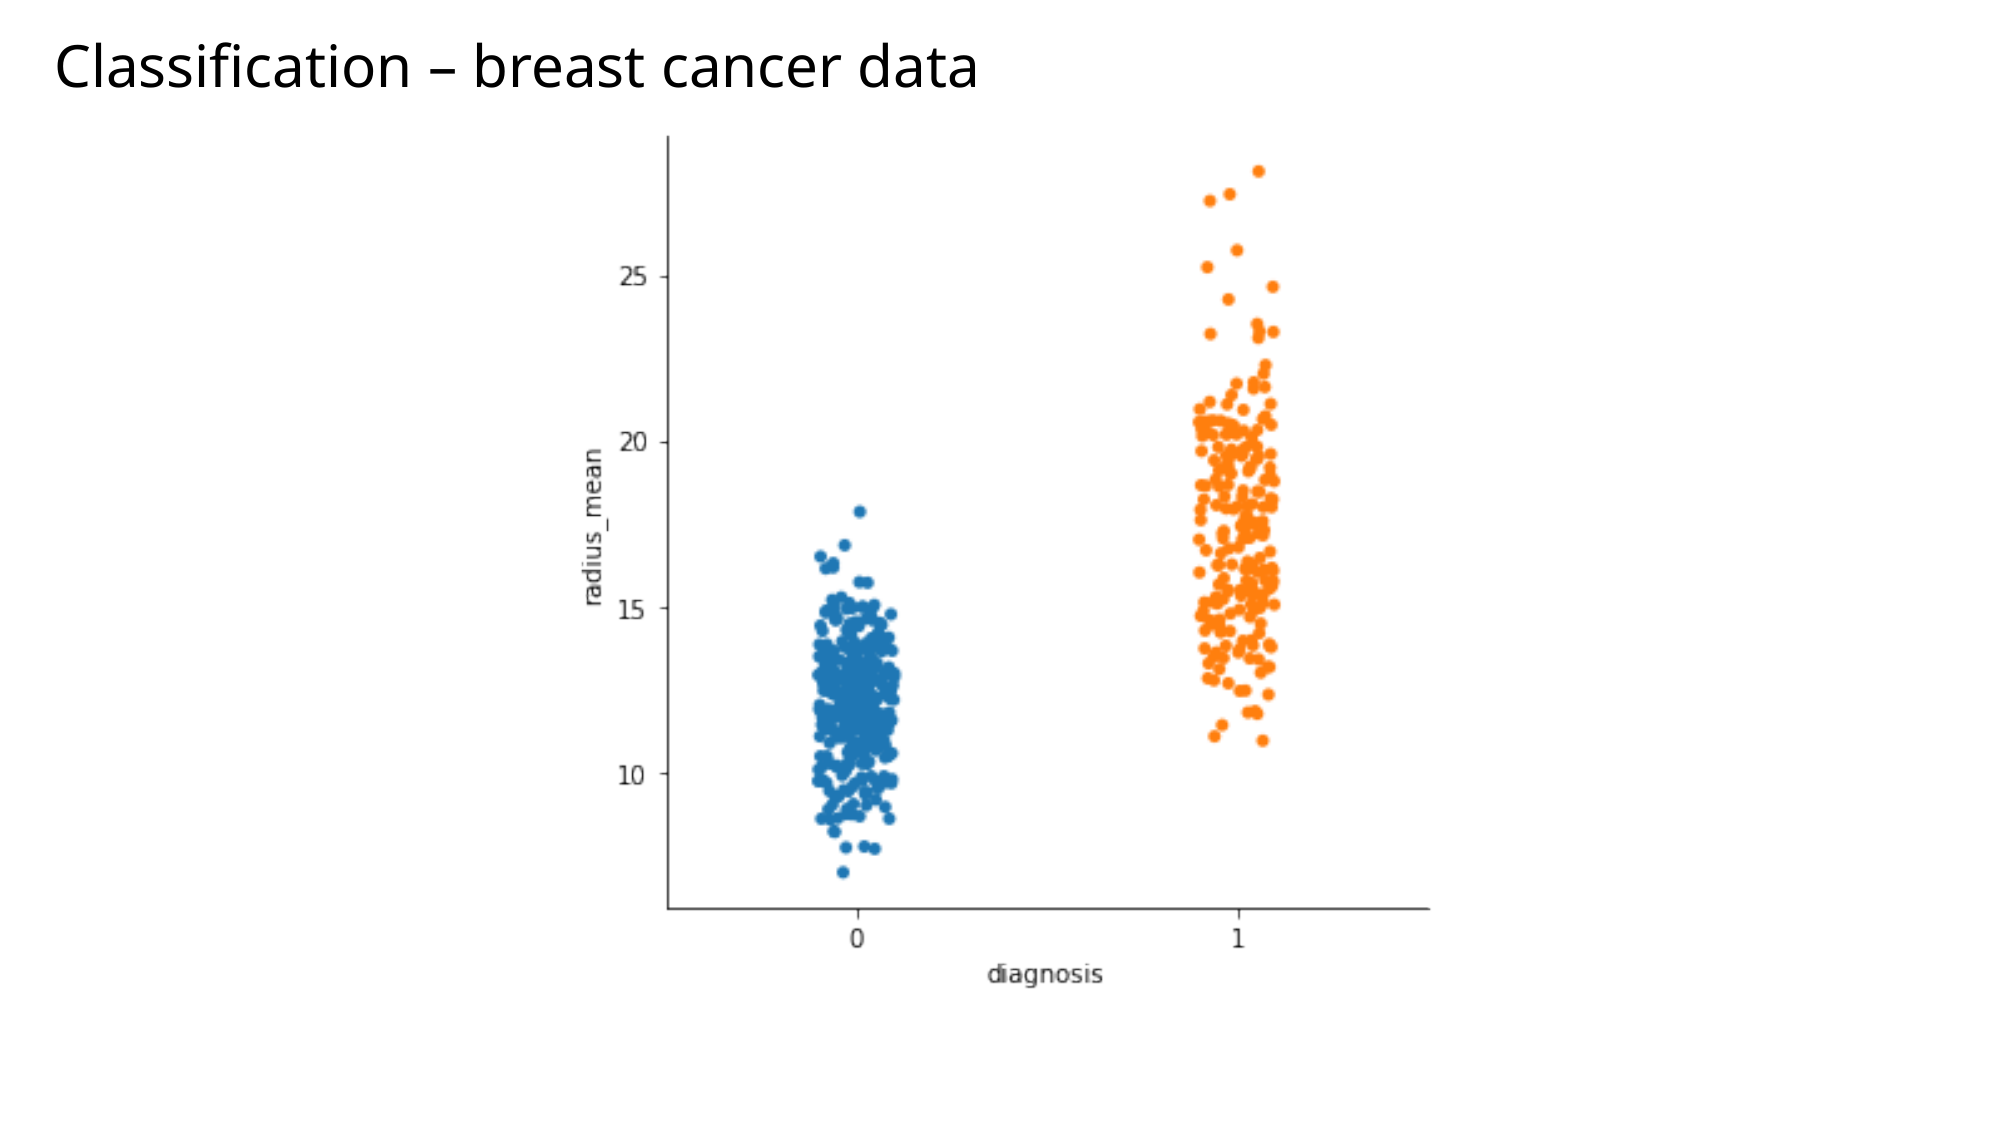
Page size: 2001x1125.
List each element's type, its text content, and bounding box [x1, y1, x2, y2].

picture [562, 121, 1444, 1004]
text_box Classification – breast cancer data [39, 21, 1967, 107]
